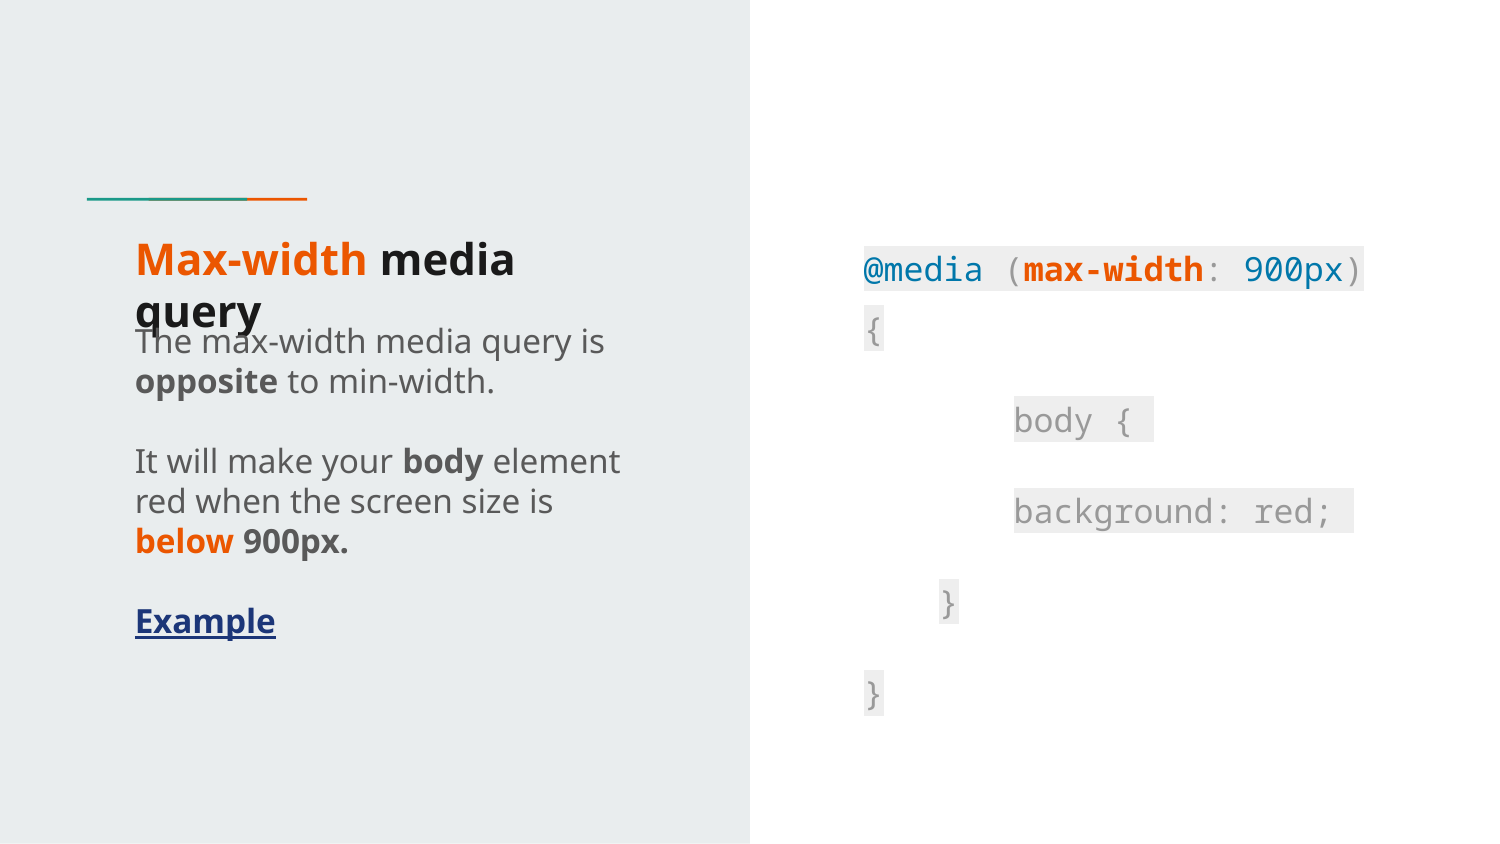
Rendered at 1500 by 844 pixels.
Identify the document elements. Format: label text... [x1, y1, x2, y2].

list @media (max-width: 900px) { body { background: red; } } [848, 221, 1403, 719]
title Max-width media query [119, 431, 662, 494]
subtitle The max-width media query is opposite to min-width. It will make your body element red when the screen size is below 900px. Example [119, 305, 662, 431]
title Max-width media query [119, 216, 662, 305]
